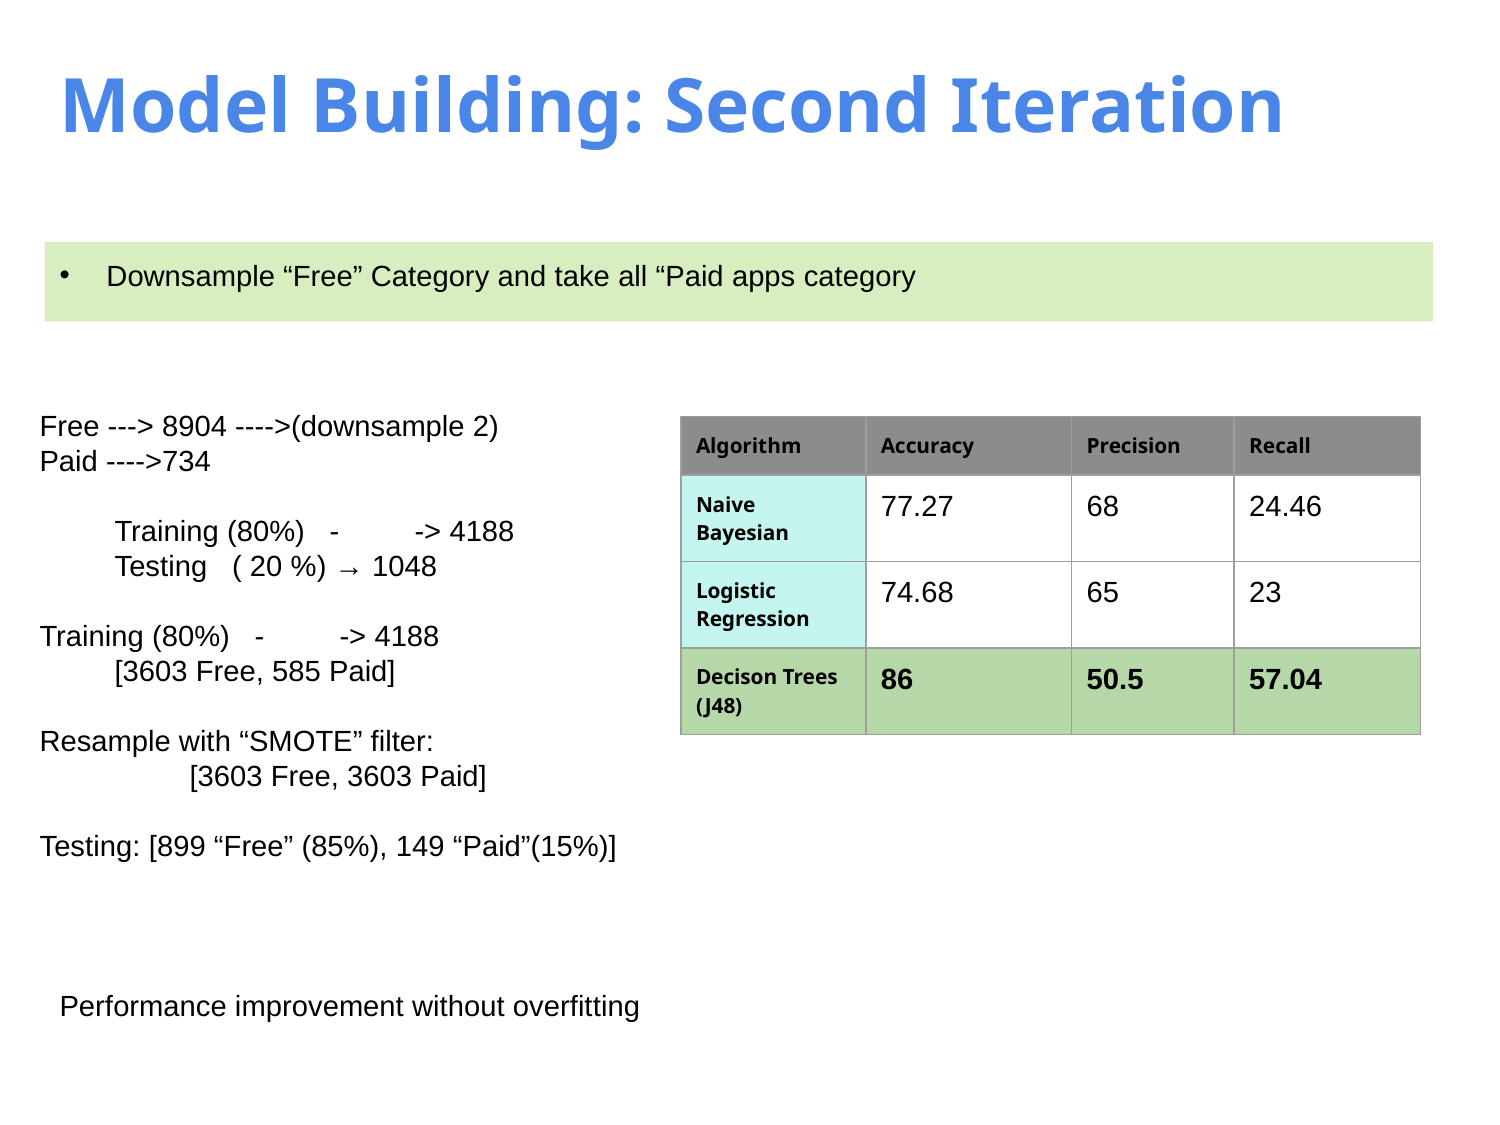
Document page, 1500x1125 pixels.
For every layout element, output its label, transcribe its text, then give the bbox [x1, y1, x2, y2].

table_header Precision [1072, 417, 1233, 474]
table_cell 86 [867, 649, 1071, 734]
table_cell Naive Bayesian [682, 476, 865, 561]
text_box Downsample “Free” Category and take all “Paid apps category [44, 242, 1434, 322]
table_cell 74.68 [867, 562, 1071, 647]
table_cell 77.27 [867, 476, 1071, 561]
table_cell 65 [1072, 562, 1233, 647]
table_cell Decison Trees (J48) [682, 649, 865, 734]
table_cell 57.04 [1235, 649, 1420, 734]
table_header Accuracy [867, 417, 1071, 474]
text_box Model Building: Second Iteration [44, 42, 1365, 147]
table_header Algorithm [682, 417, 865, 474]
text_box Performance improvement without overfitting [44, 972, 1442, 1036]
table_cell 23 [1235, 562, 1420, 647]
text_box Free ---> 8904 ---->(downsample 2) Paid ---->734 Training (80%) - -> 4188 Testing ( 20 %) → 1048 Training (80%) - -> 4188 [3603 Free, 585 Paid] Resample with “SMOTE” filter: [3603 Free, 3603 Paid] Testing: [899 “Free” (85%), 149 “Paid”(15%)] [24, 392, 662, 873]
table_header Recall [1235, 417, 1420, 474]
table_cell Logistic Regression [682, 562, 865, 647]
table_cell 24.46 [1235, 476, 1420, 561]
table_cell 68 [1072, 476, 1233, 561]
table_cell 50.5 [1072, 649, 1233, 734]
